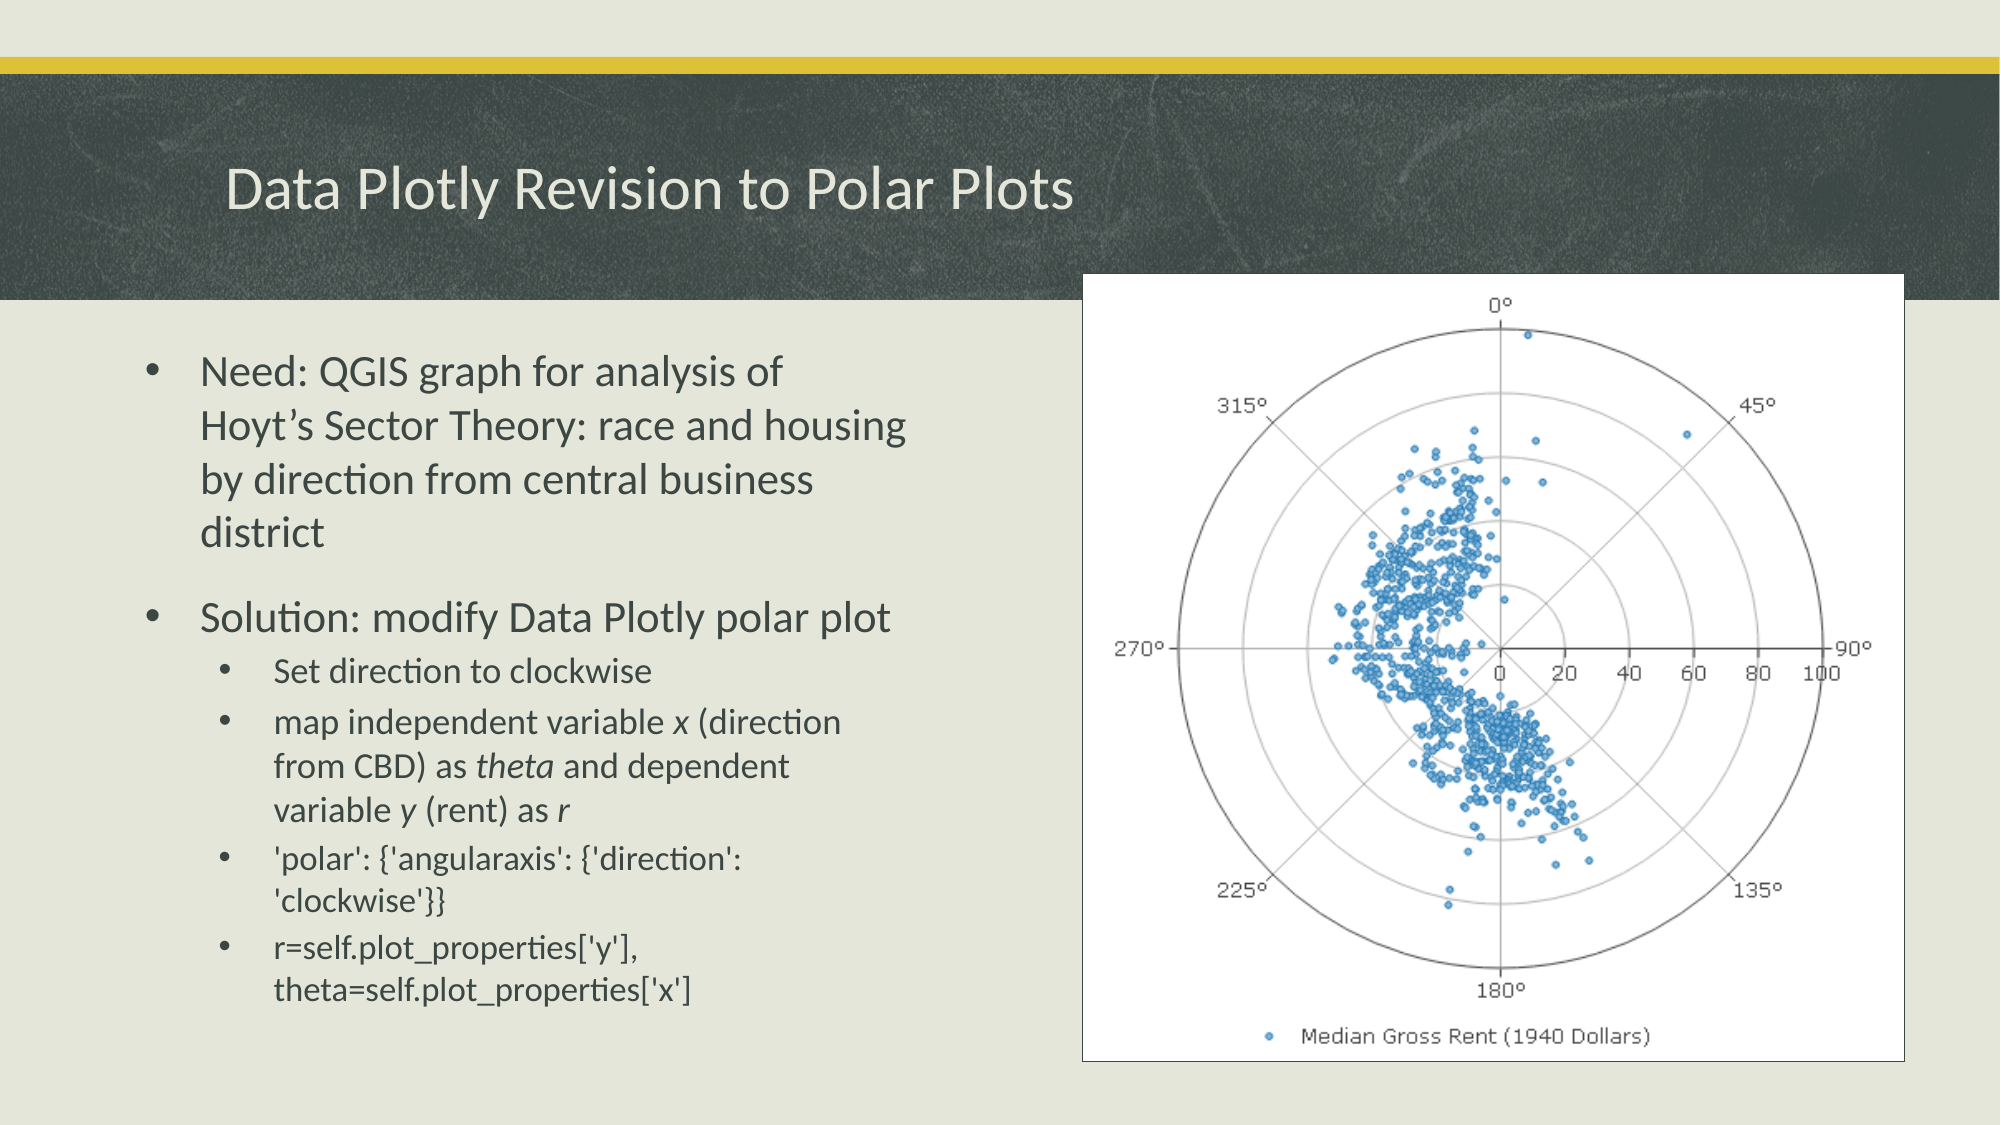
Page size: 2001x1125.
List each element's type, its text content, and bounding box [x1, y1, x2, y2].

title Data Plotly Revision to Polar Plots [210, 76, 1790, 300]
picture [0, 74, 2000, 1062]
list Need: QGIS graph for analysis of Hoyt’s Sector Theory: race and housing by direction from central business district Solution: modify Data Plotly polar plot Set direction to clockwise map independent variable x (direction from CBD) as theta and dependent variable y (rent) as r 'polar': {'angularaxis': {'direction': 'clockwise'}} r=self.plot_properties['y'], theta=self.plot_properties['x'] [129, 334, 923, 1062]
